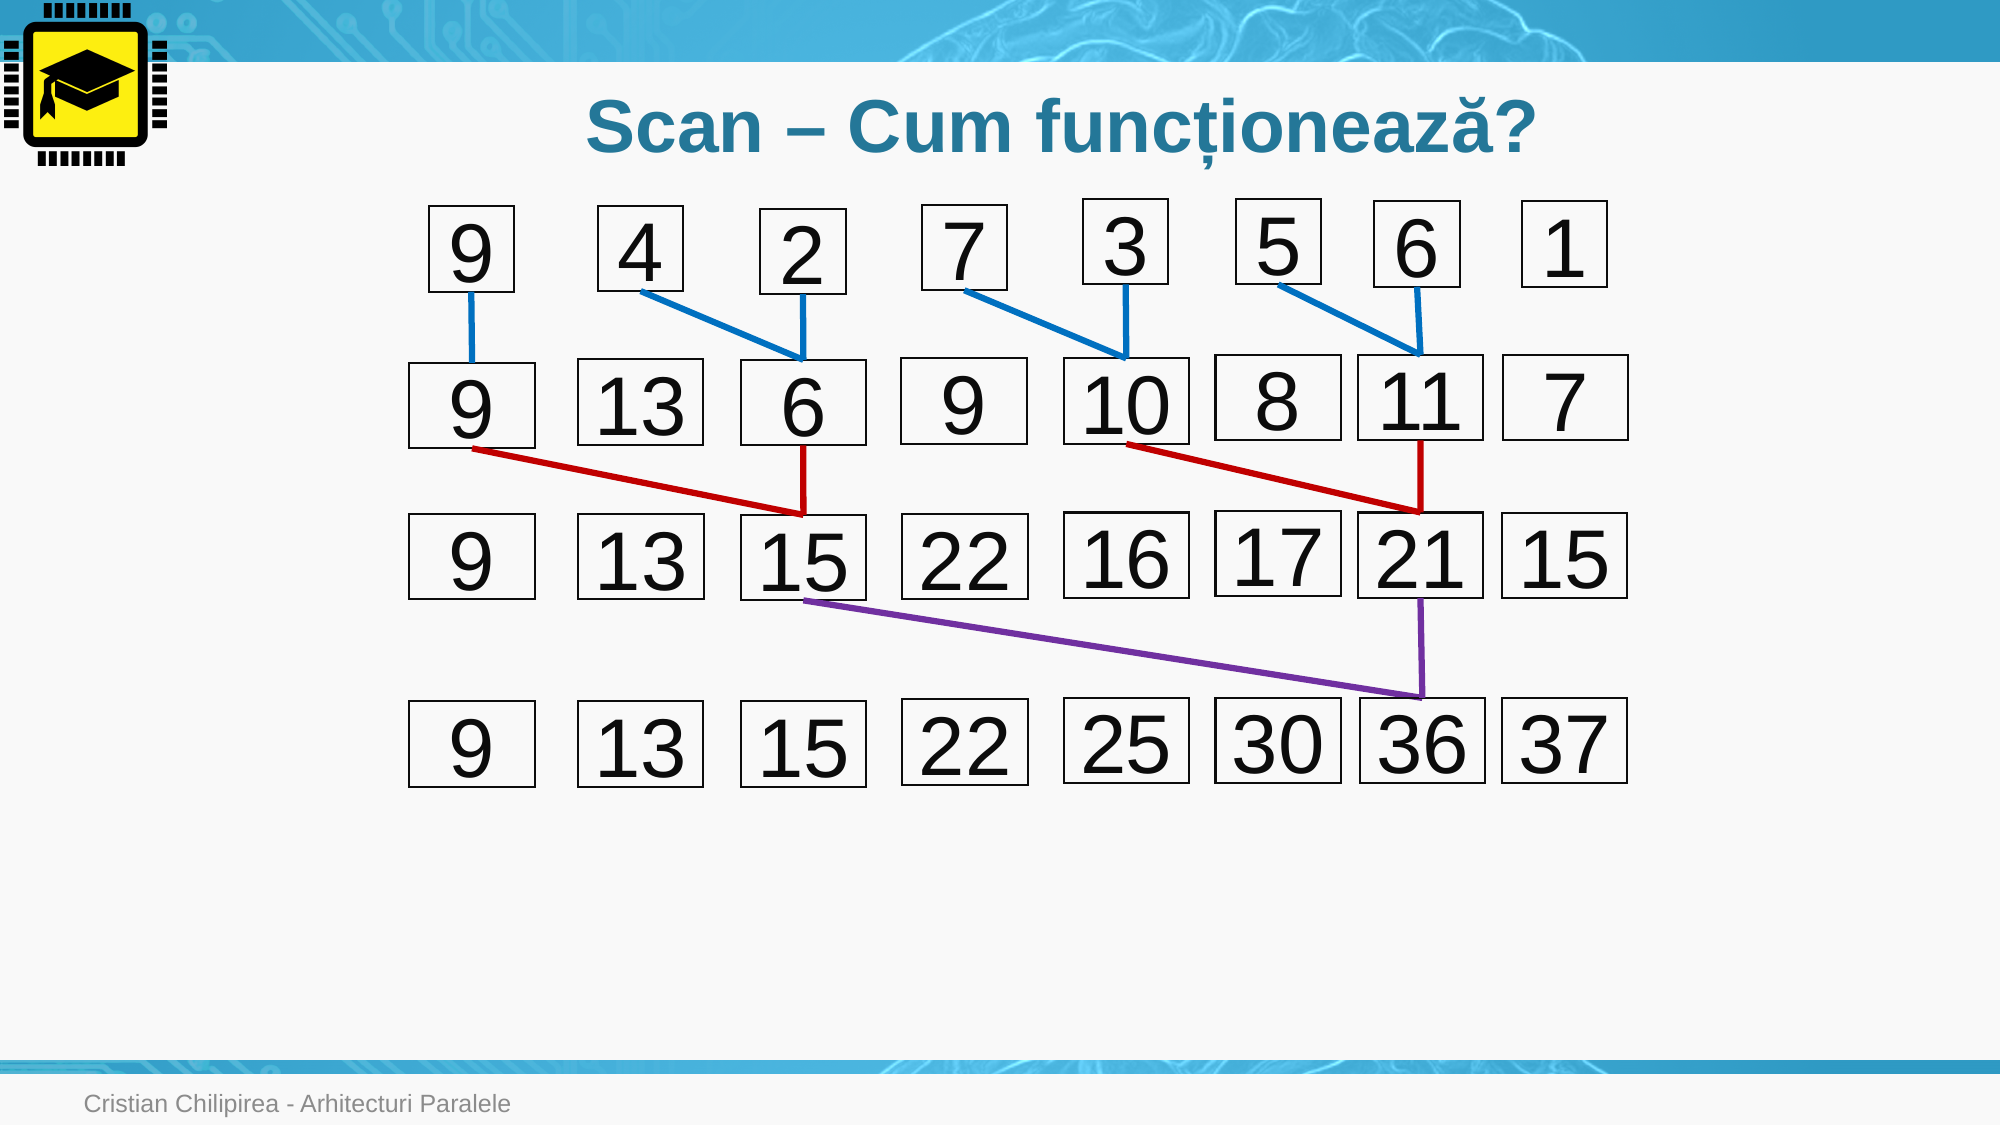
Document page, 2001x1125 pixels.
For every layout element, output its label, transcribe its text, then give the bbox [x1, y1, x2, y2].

text_box 9 [428, 205, 515, 293]
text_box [803, 600, 1420, 698]
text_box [1416, 286, 1421, 355]
text_box 1 [1521, 200, 1608, 288]
text_box 30 [1214, 698, 1342, 784]
text_box 21 [1357, 511, 1484, 599]
picture [0, 0, 2000, 166]
text_box 8 [1214, 354, 1342, 441]
footer Cristian Chilipirea - Arhitecturi Paralele [68, 1083, 1542, 1125]
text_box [964, 290, 1125, 359]
text_box 25 [1063, 698, 1190, 784]
text_box 15 [1501, 512, 1628, 599]
text_box 9 [900, 357, 1028, 445]
text_box 5 [1235, 198, 1322, 285]
text_box 9 [408, 700, 536, 788]
text_box 9 [408, 513, 536, 600]
text_box 16 [1063, 511, 1190, 599]
picture [0, 1060, 2000, 1074]
text_box 2 [759, 208, 847, 295]
text_box 4 [597, 205, 684, 292]
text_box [1126, 443, 1421, 513]
text_box 6 [1373, 200, 1461, 288]
title Scan – Cum funcționează? [170, 76, 1955, 180]
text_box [471, 448, 803, 515]
text_box 22 [901, 513, 1029, 600]
text_box 3 [1082, 198, 1169, 285]
text_box 17 [1214, 513, 1342, 597]
text_box 15 [740, 514, 867, 601]
text_box 9 [408, 362, 536, 449]
text_box 7 [1502, 354, 1629, 441]
text_box 36 [1359, 697, 1486, 784]
text_box 7 [921, 204, 1008, 291]
text_box 6 [740, 359, 867, 446]
text_box 22 [901, 698, 1029, 786]
text_box 11 [1357, 354, 1484, 441]
text_box 13 [577, 515, 705, 600]
text_box 10 [1063, 357, 1190, 445]
text_box 13 [577, 700, 704, 788]
text_box 15 [740, 700, 867, 788]
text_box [1278, 284, 1421, 355]
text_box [640, 291, 804, 360]
text_box 37 [1501, 697, 1628, 784]
text_box 13 [577, 358, 704, 446]
